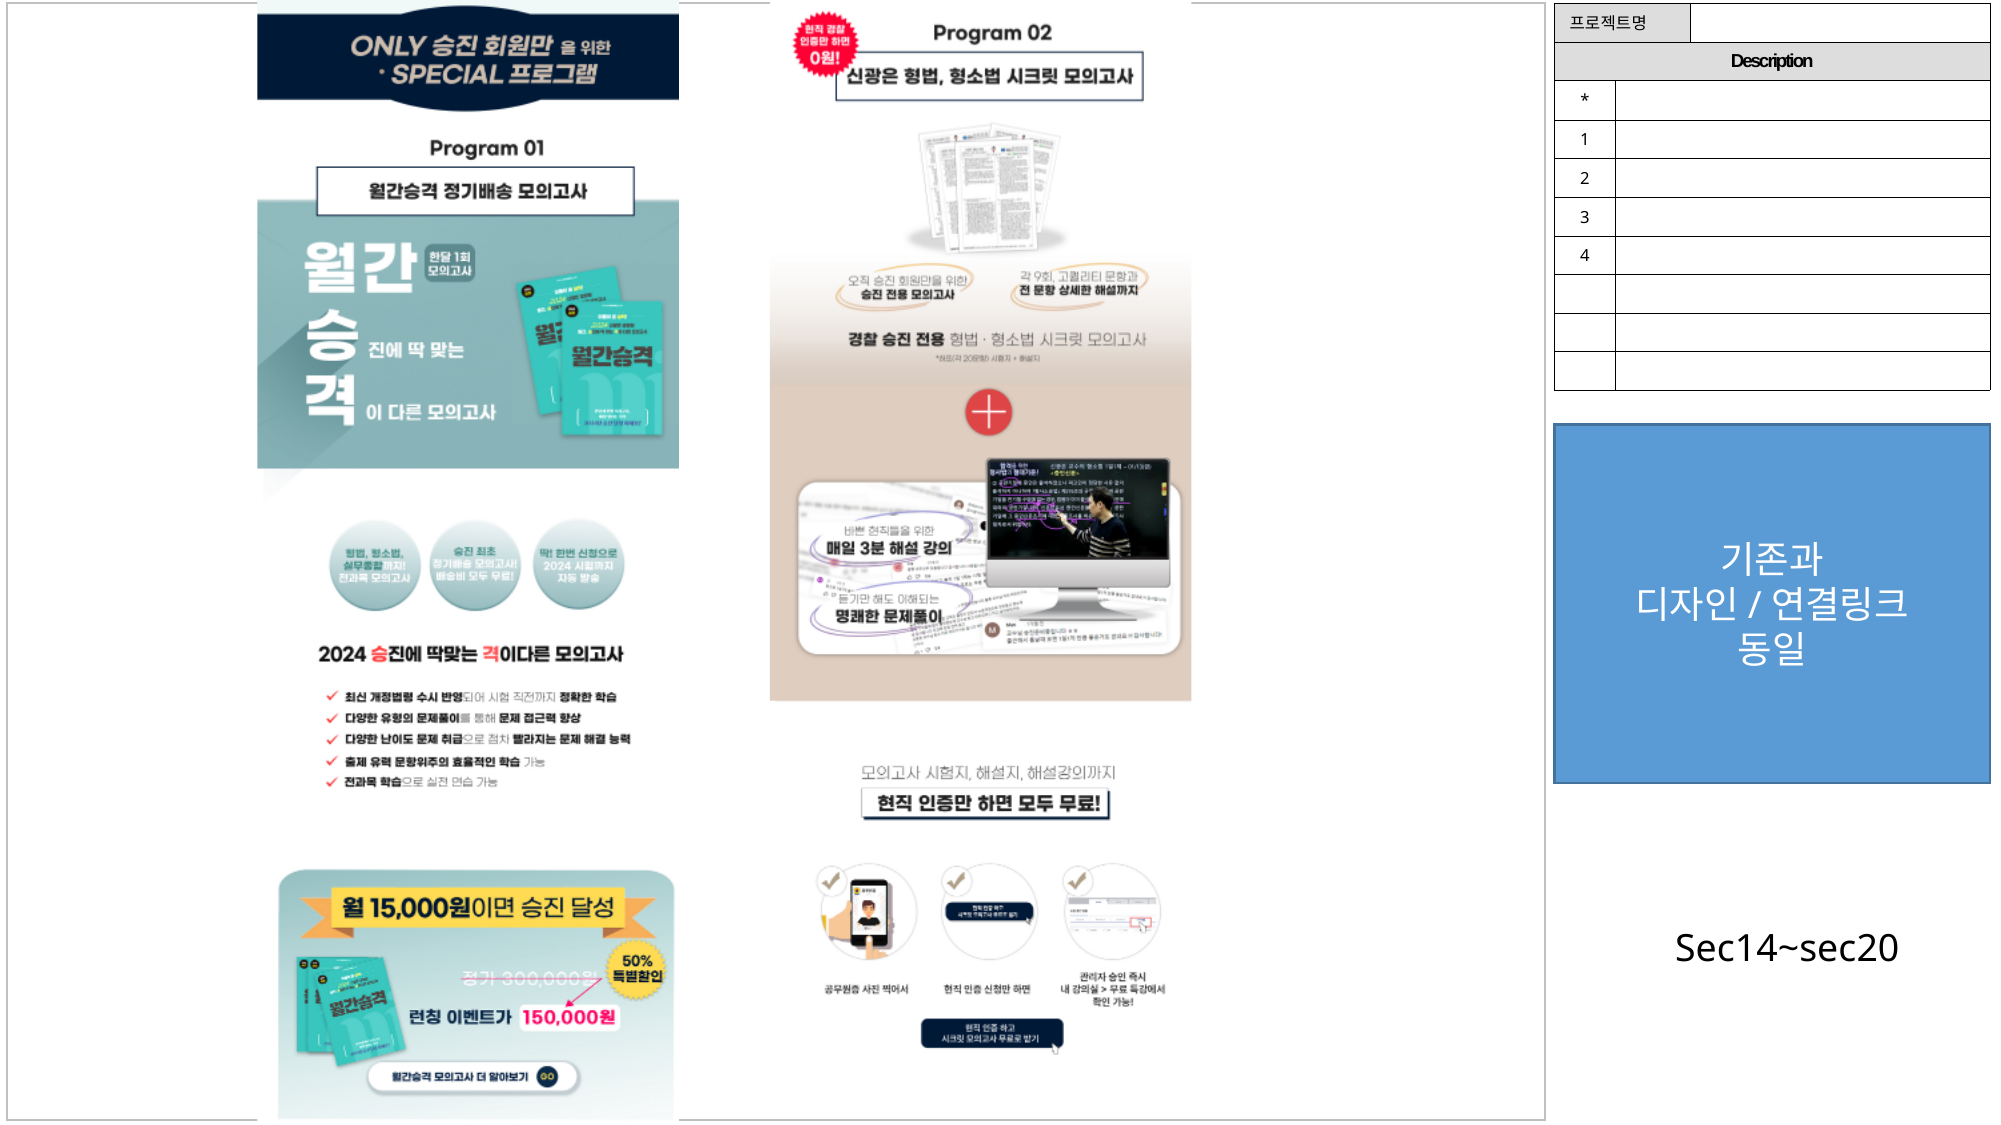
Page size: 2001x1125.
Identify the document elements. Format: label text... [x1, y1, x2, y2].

text_box 기존과 디자인/연결링크 동일 [1553, 423, 1991, 784]
table_cell [1555, 352, 1615, 390]
table_header [1691, 4, 1990, 42]
table_header 프로젝트명 [1555, 4, 1690, 42]
table_cell * [1555, 81, 1615, 120]
table_cell 3 [1555, 198, 1615, 236]
picture [257, 0, 679, 1125]
table_cell [1616, 81, 1990, 120]
table_cell [1555, 275, 1615, 313]
table_cell 2 [1555, 159, 1615, 197]
table_cell [1616, 275, 1990, 313]
table_cell [1555, 314, 1615, 351]
table_cell [1616, 159, 1990, 197]
picture [769, 0, 1192, 1064]
table_cell [1616, 237, 1990, 274]
table_cell [1616, 314, 1990, 351]
table_cell 1 [1555, 121, 1615, 158]
table_cell Description [1555, 43, 1990, 80]
text_box Sec14~sec20 [1660, 916, 1915, 977]
table_cell 4 [1555, 237, 1615, 274]
table_cell [1616, 121, 1990, 158]
table_cell [1616, 198, 1990, 236]
table_cell [1616, 352, 1990, 390]
